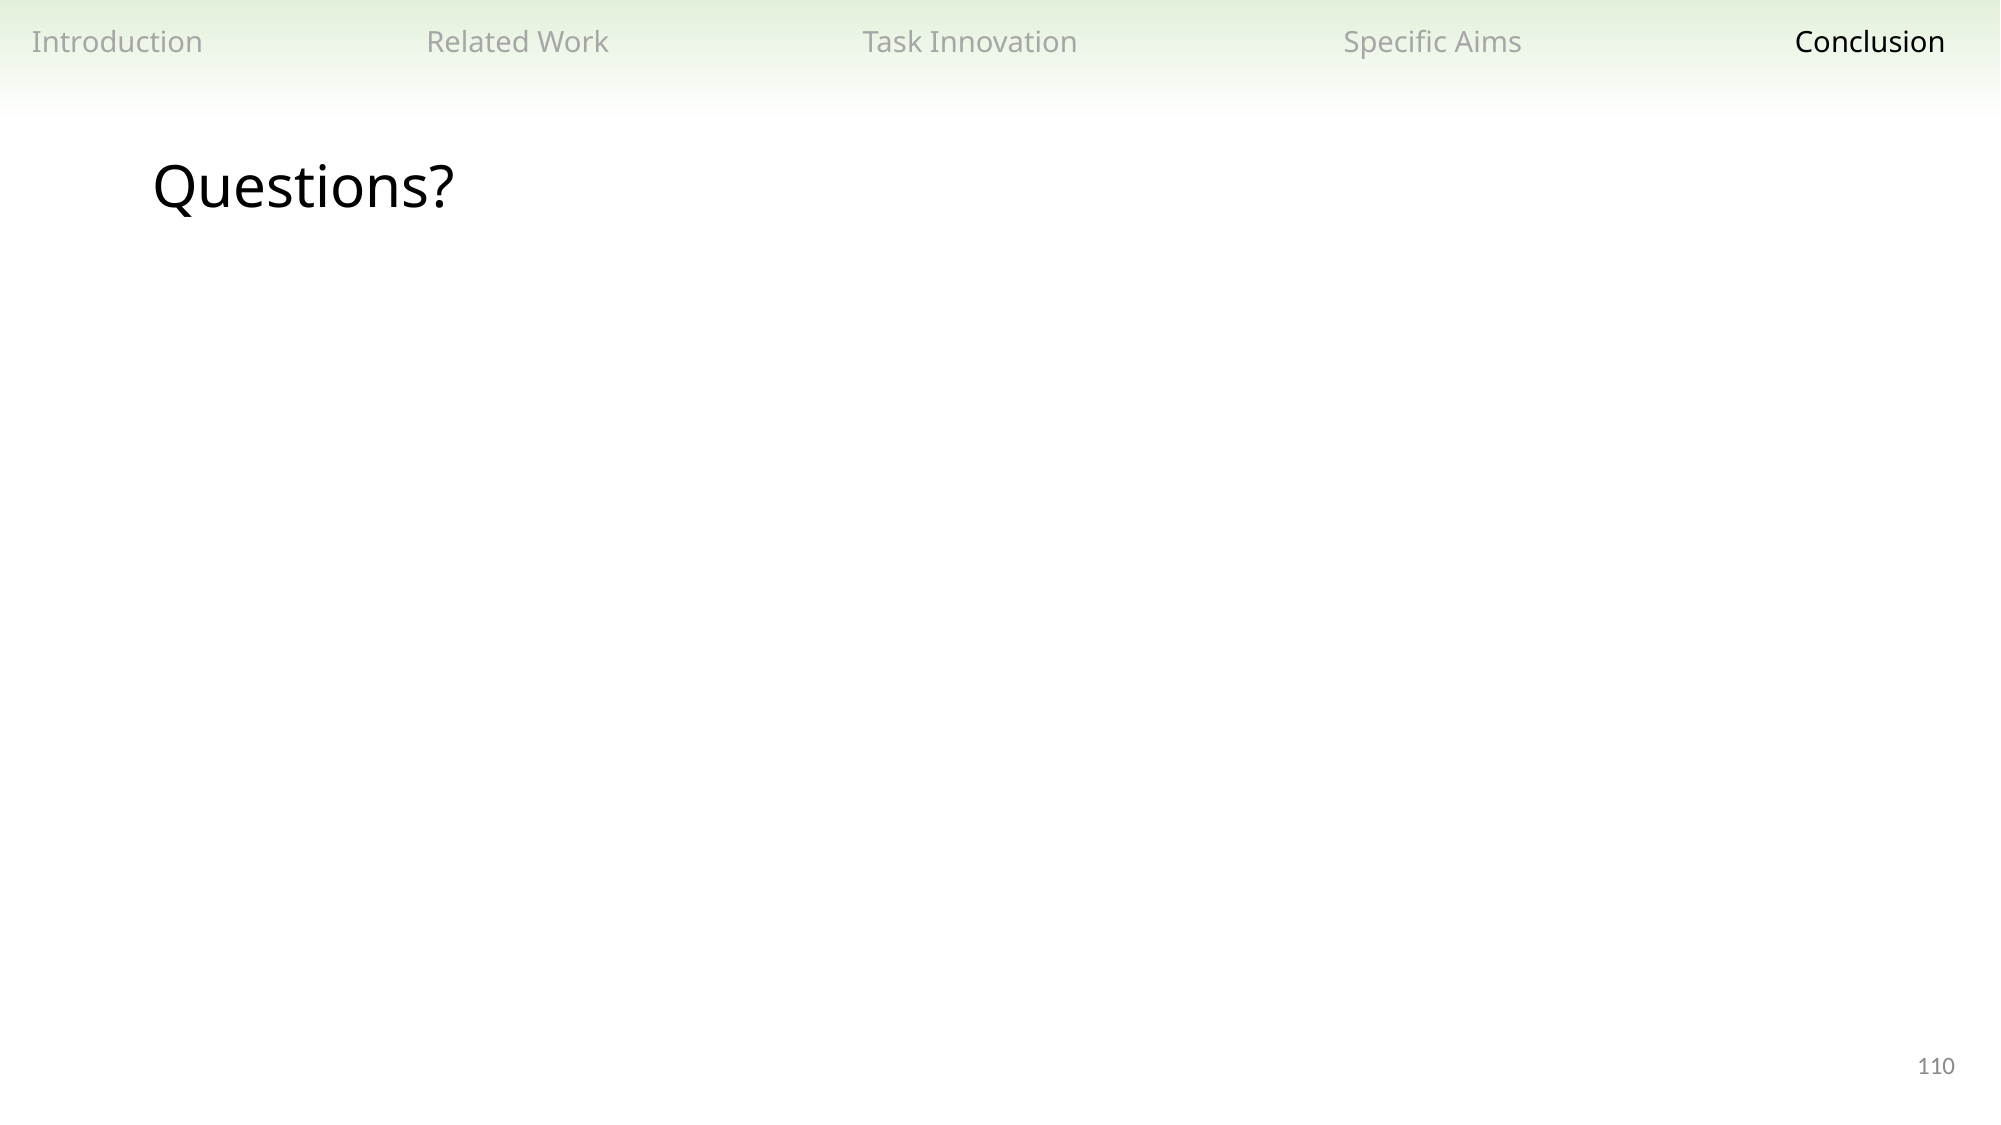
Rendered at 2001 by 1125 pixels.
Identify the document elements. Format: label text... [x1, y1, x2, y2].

text_box Questions? [137, 141, 782, 227]
slide_number 110 [1520, 1035, 1971, 1096]
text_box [24, 15, 1958, 67]
